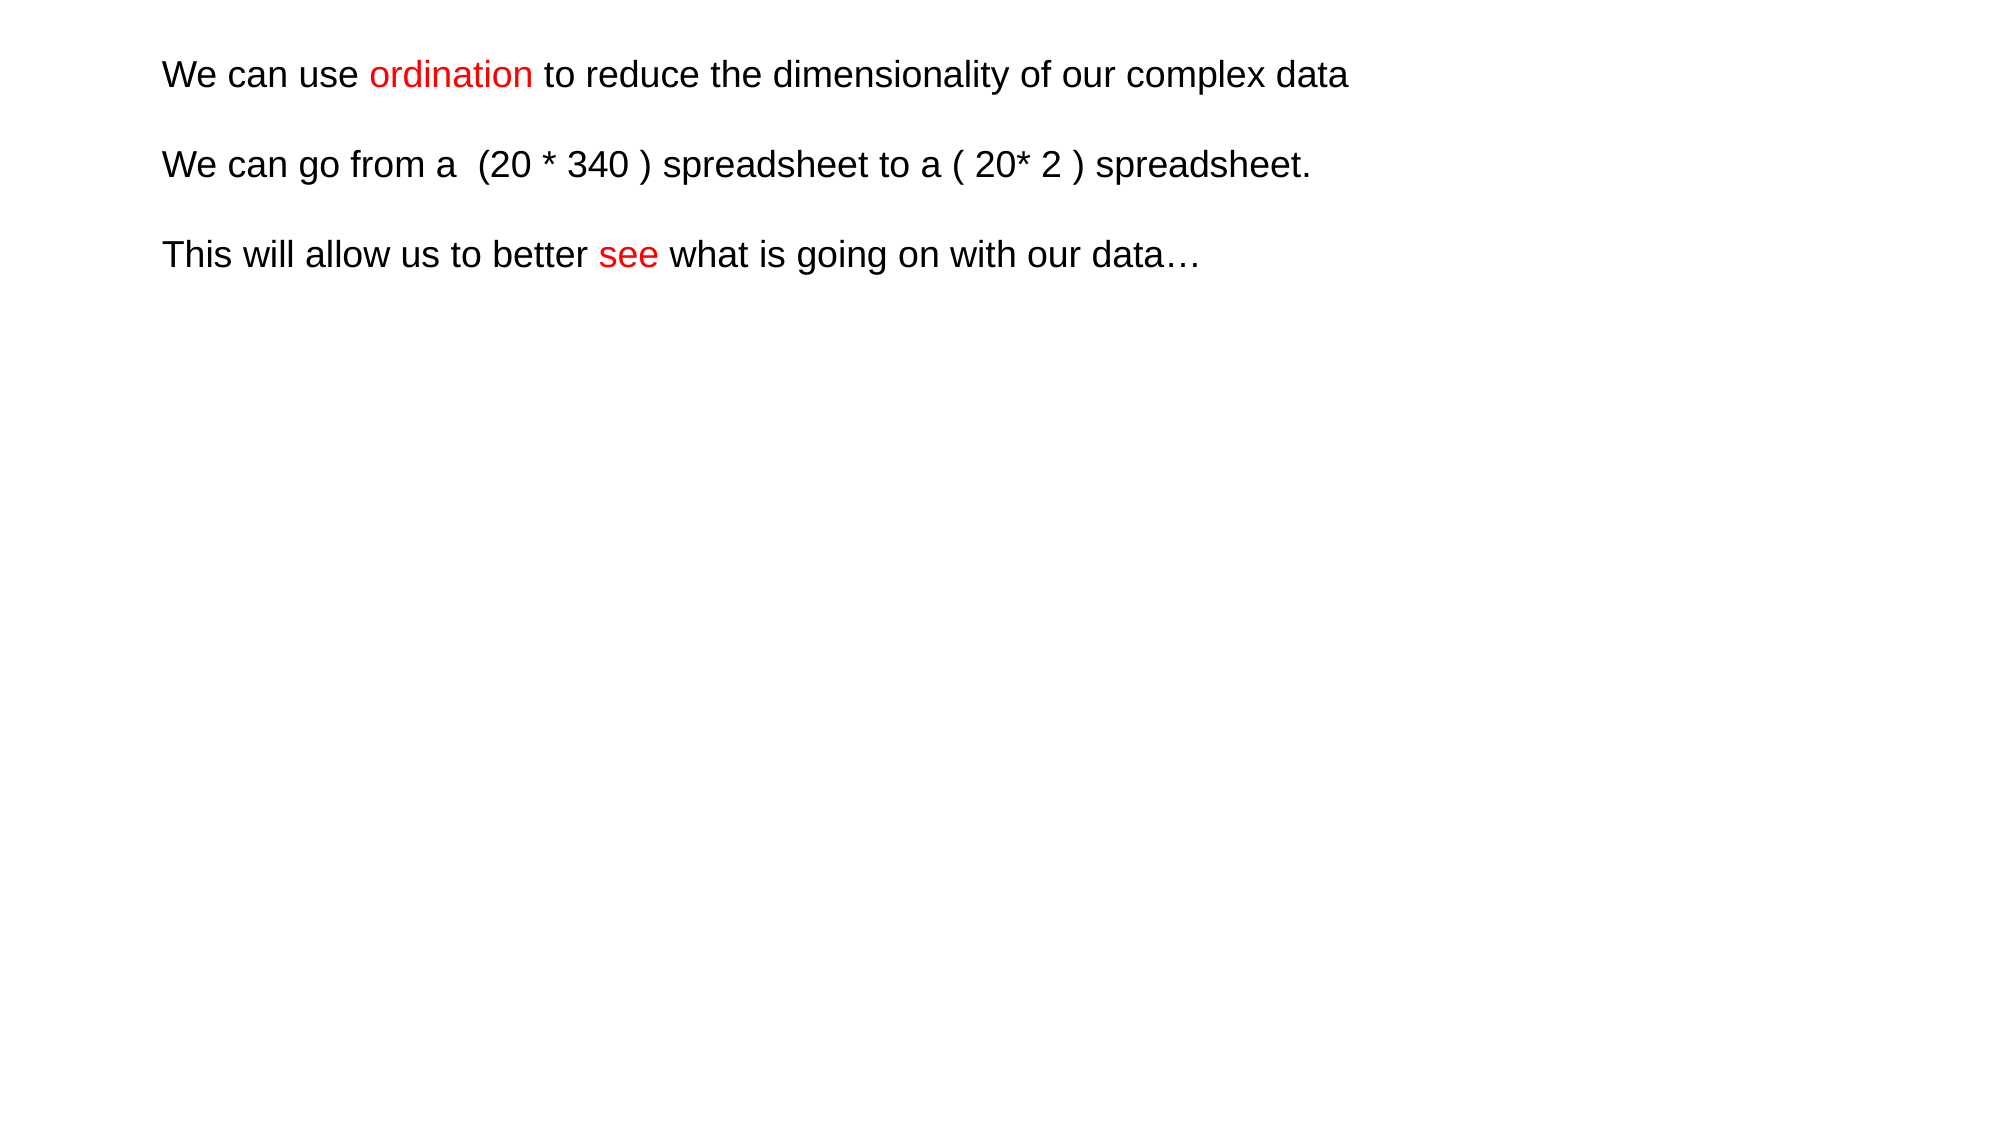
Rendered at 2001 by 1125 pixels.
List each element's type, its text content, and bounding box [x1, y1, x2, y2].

text_box We can use ordination to reduce the dimensionality of our complex data We can go from a (20 * 340 ) spreadsheet to a ( 20* 2 ) spreadsheet. This will allow us to better see what is going on with our data… [147, 43, 1364, 283]
